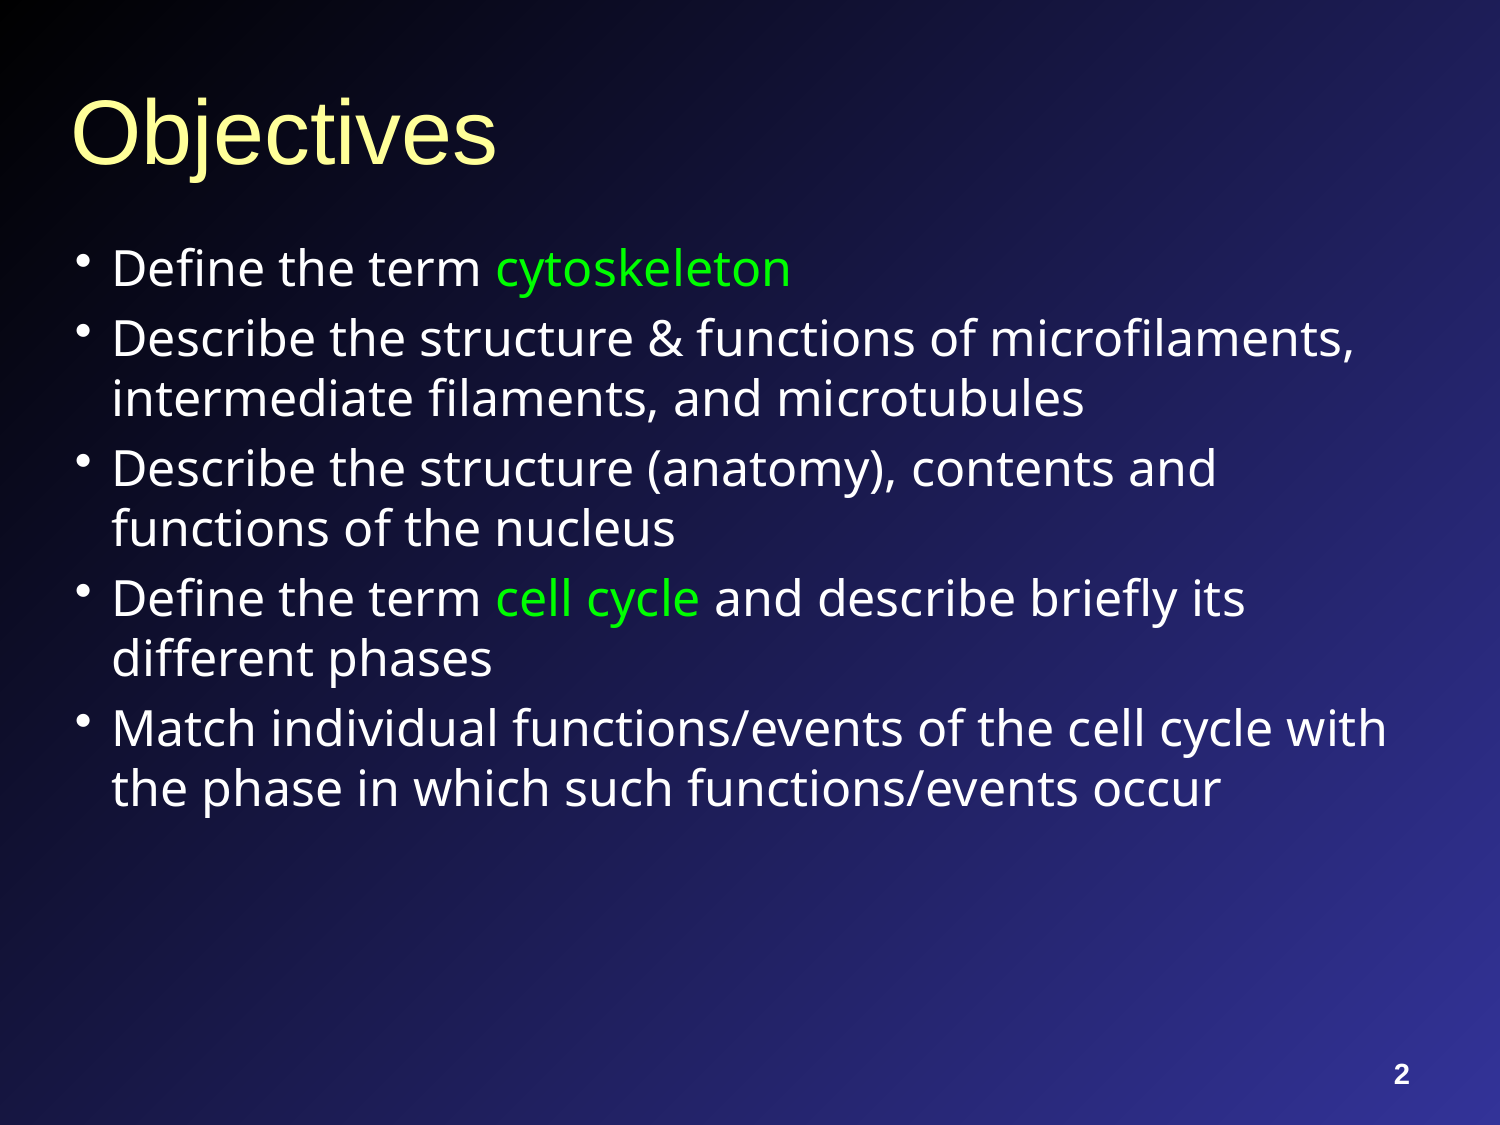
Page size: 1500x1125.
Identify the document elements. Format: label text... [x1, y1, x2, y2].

slide_number 2 [1074, 1042, 1425, 1103]
list Define the term cytoskeleton Describe the structure & functions of microfilaments, intermediate filaments, and microtubules Describe the structure (anatomy), contents and functions of the nucleus Define the term cell cycle and describe briefly its different phases Match individual functions/events of the cell cycle with the phase in which such functions/events occur [59, 228, 1437, 1006]
title Objectives [55, 65, 1435, 192]
